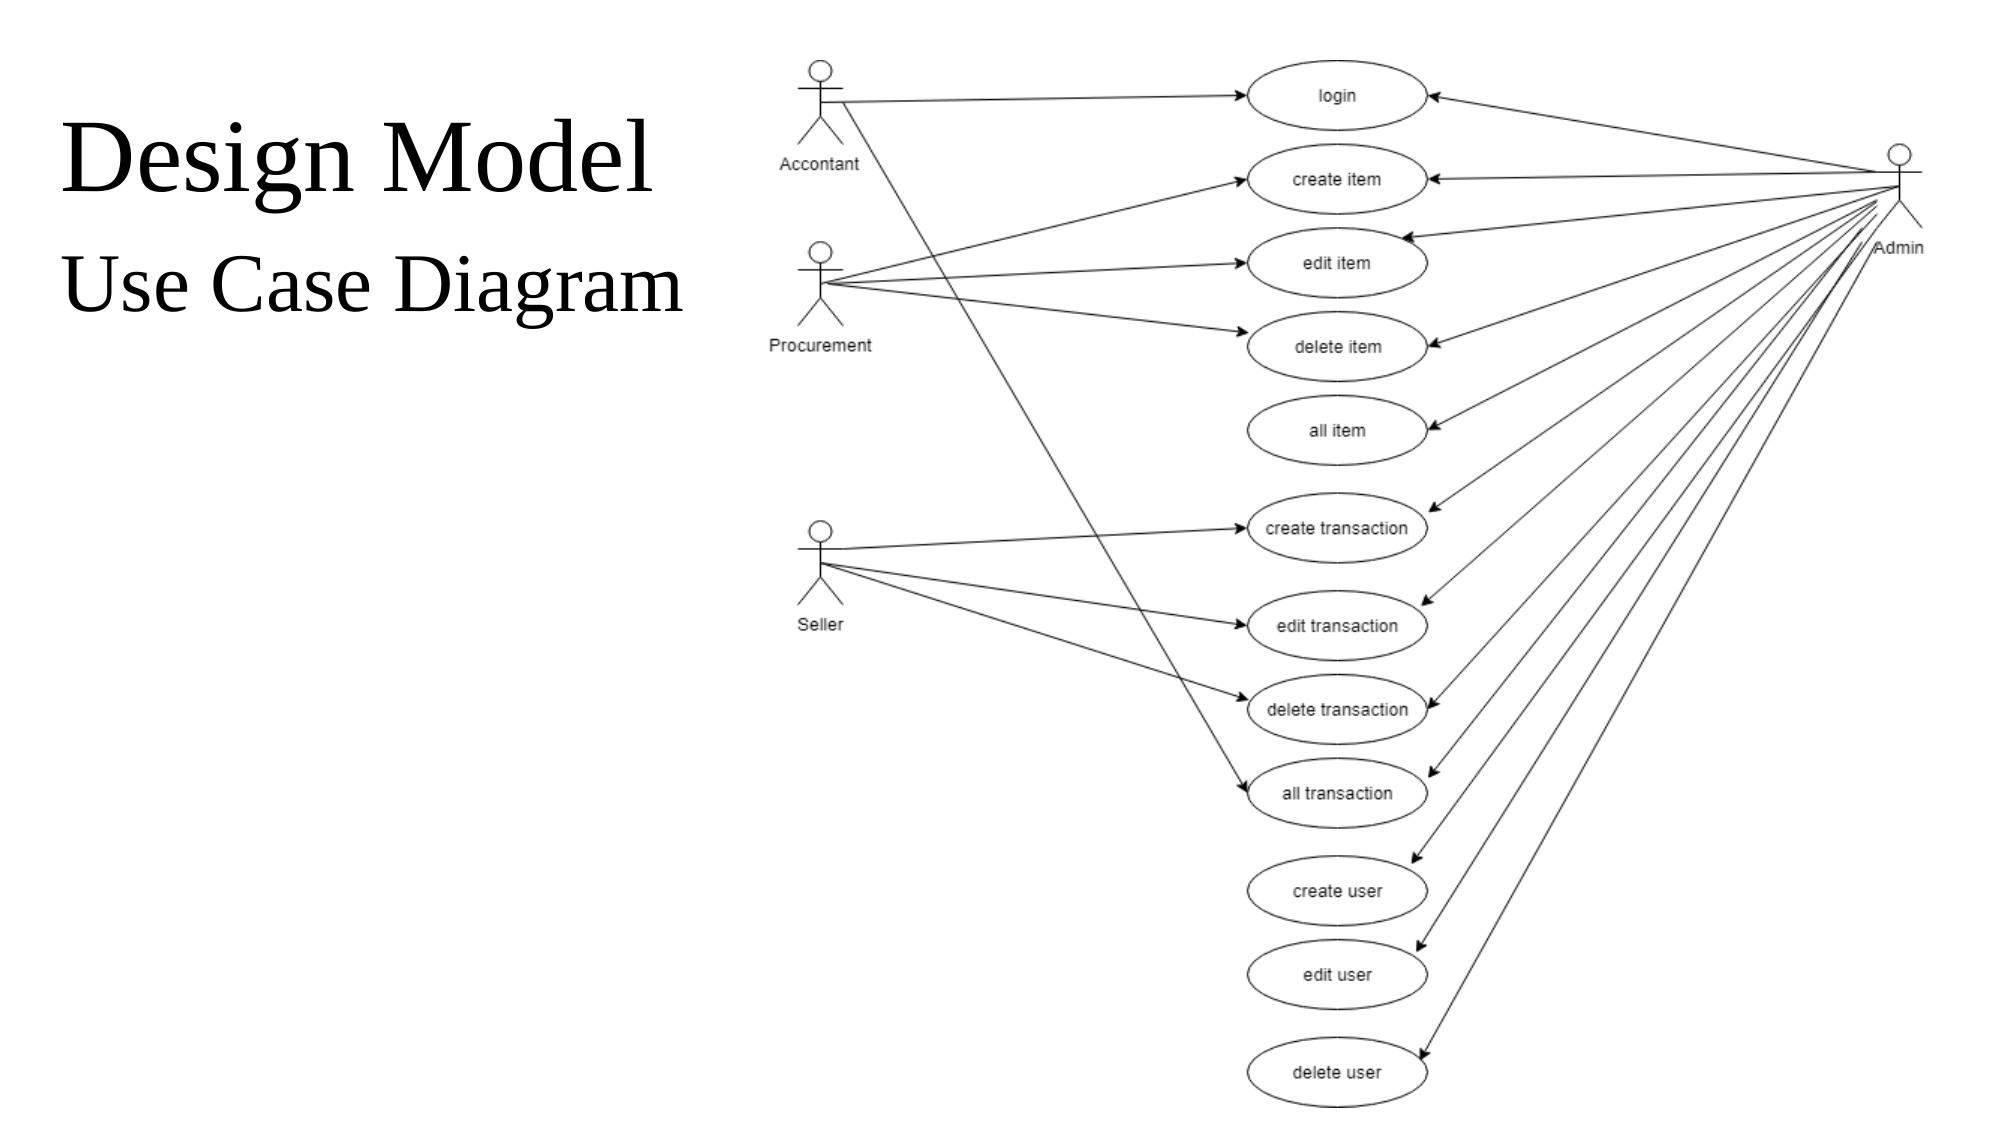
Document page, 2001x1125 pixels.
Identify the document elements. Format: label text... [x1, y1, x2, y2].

picture [769, 60, 1926, 1108]
text_box Design Model [46, 79, 680, 220]
text_box Use Case Diagram [46, 220, 713, 336]
